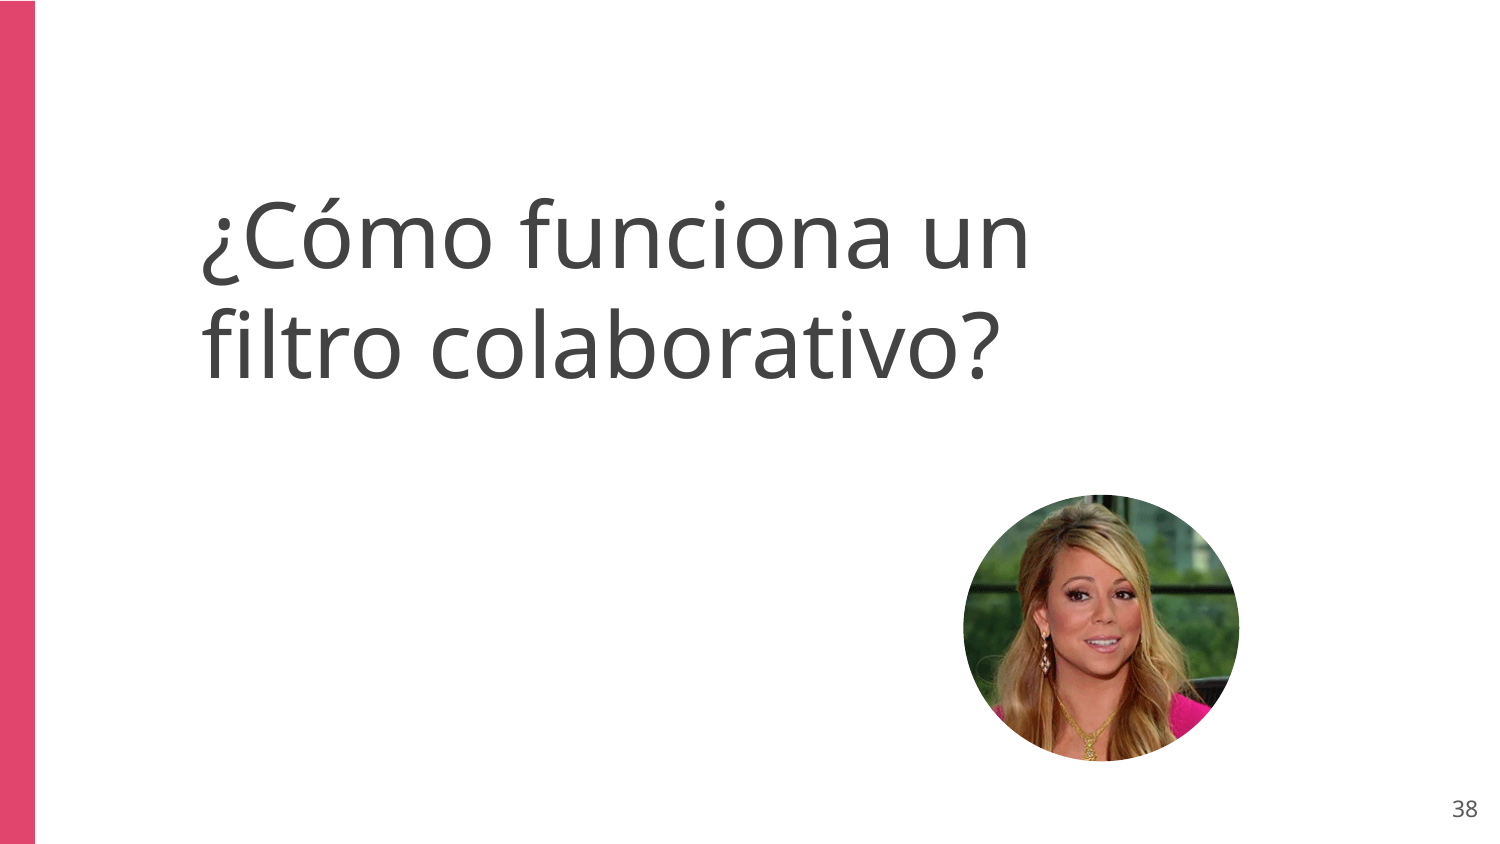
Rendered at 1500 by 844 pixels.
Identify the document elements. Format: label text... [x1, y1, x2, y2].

text_box ¿Cómo funciona un filtro colaborativo? [186, 161, 1385, 442]
picture [963, 494, 1240, 762]
slide_number ‹#› [1403, 779, 1494, 844]
